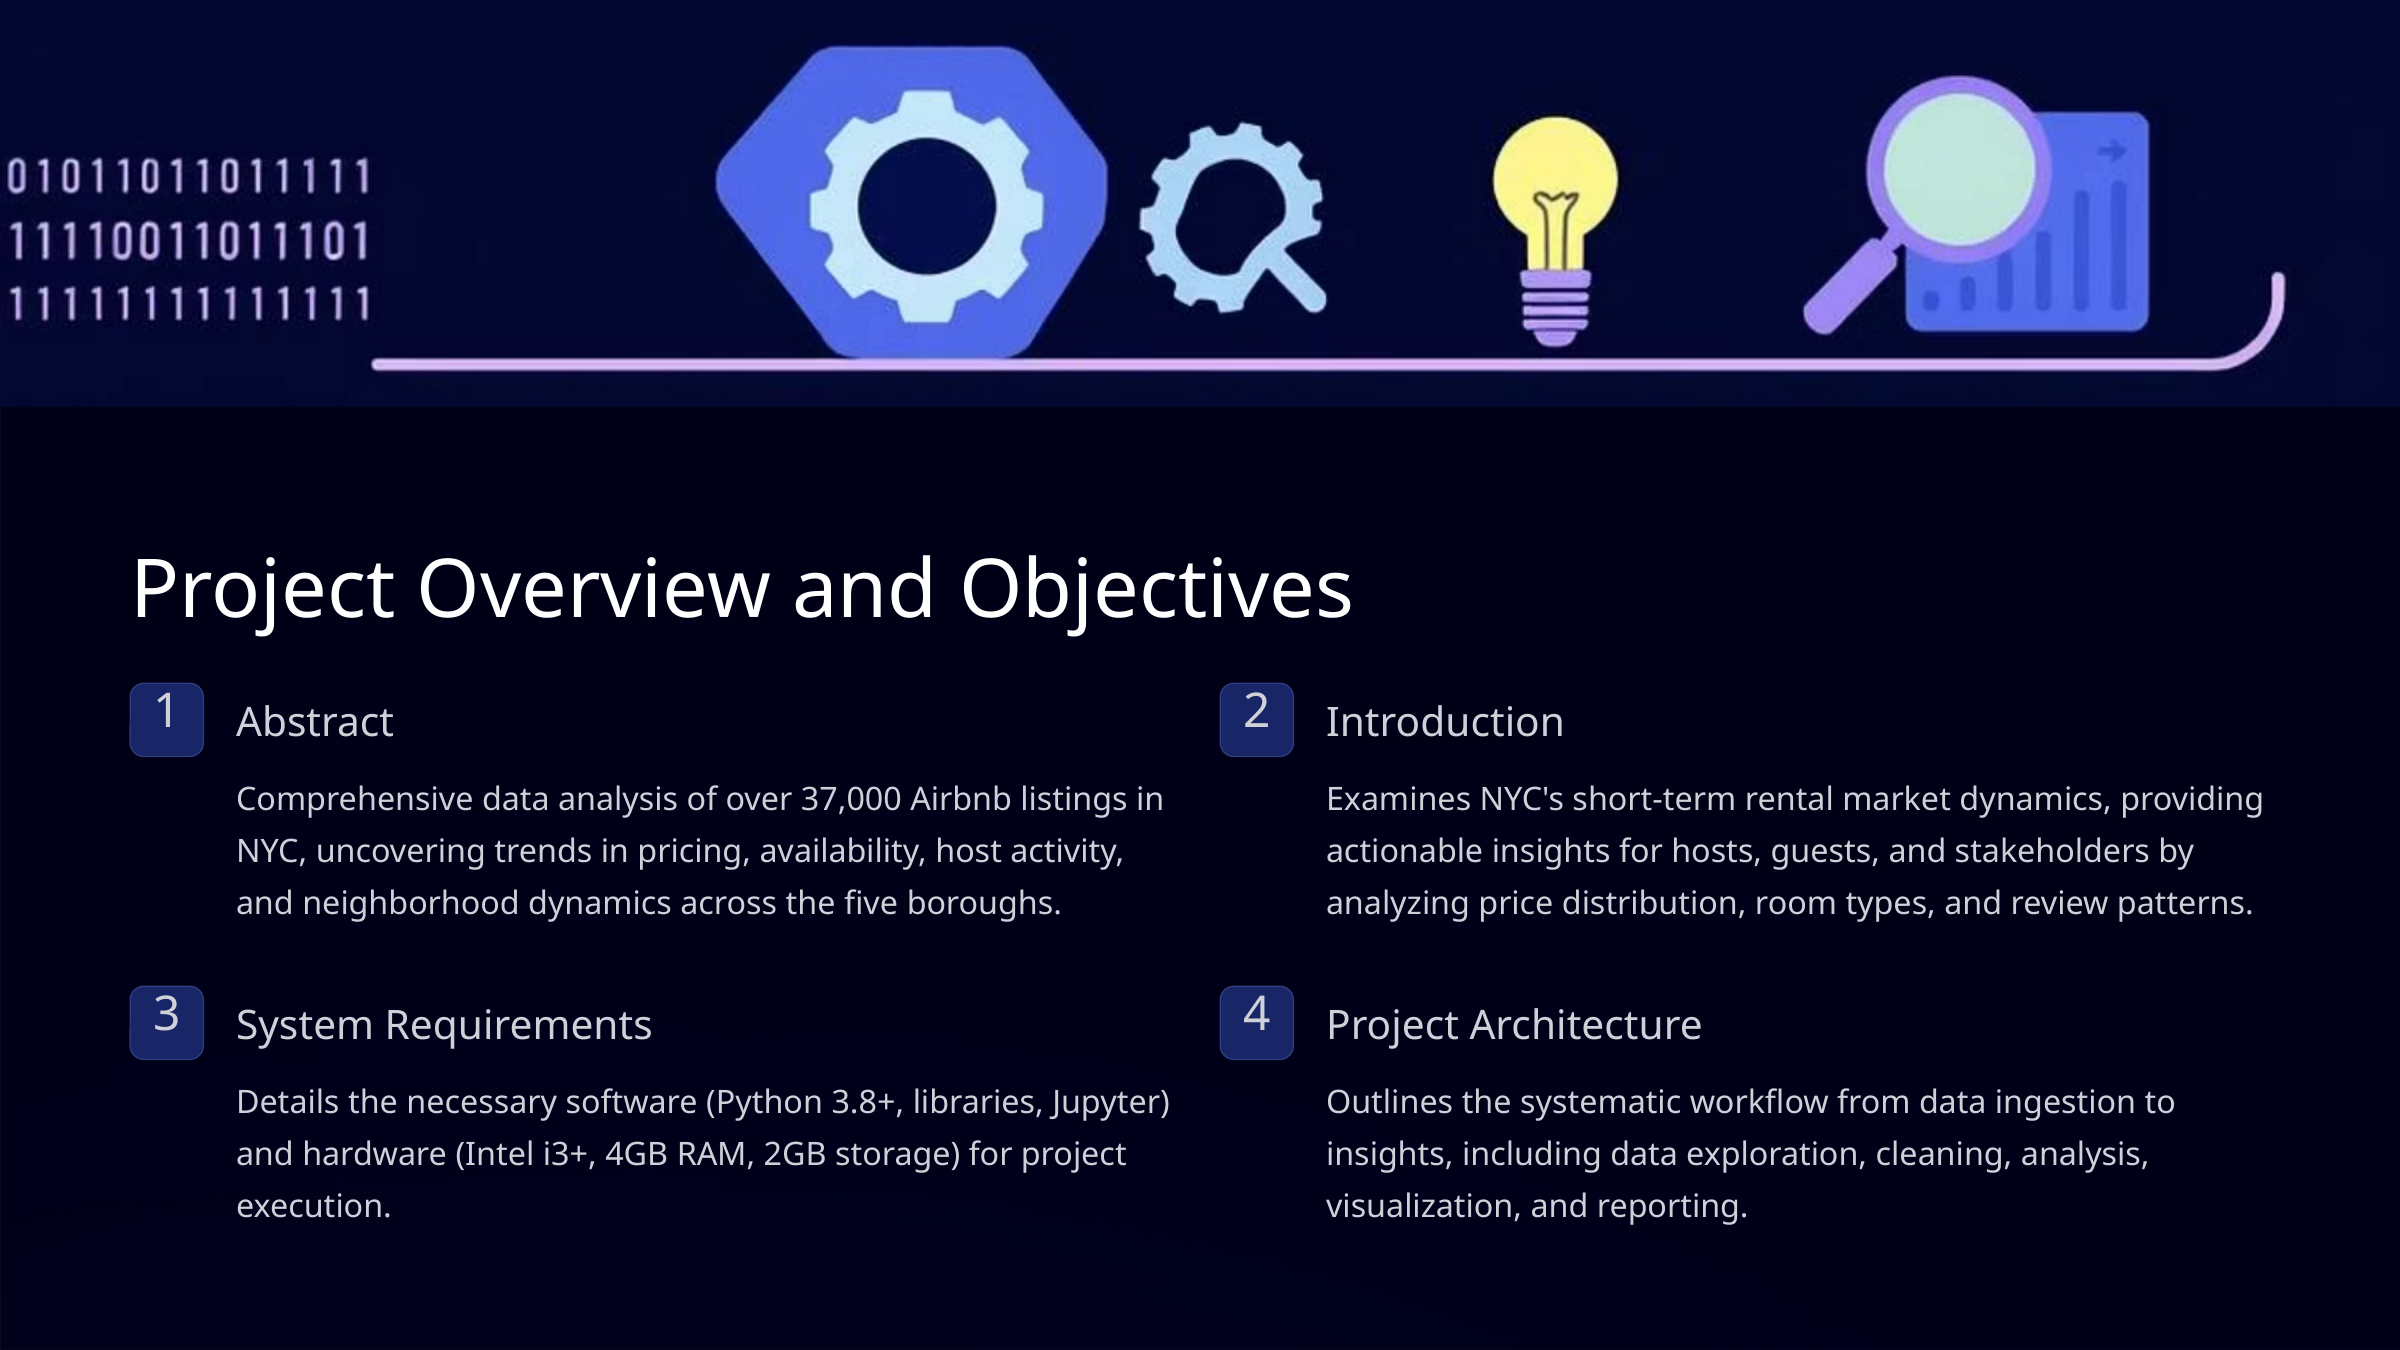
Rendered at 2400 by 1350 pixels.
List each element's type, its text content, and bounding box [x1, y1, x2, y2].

text_box 2 [1232, 689, 1282, 751]
text_box [1220, 683, 1294, 757]
text_box Comprehensive data analysis of over 37,000 Airbnb listings in NYC, uncovering trends in pricing, availability, host activity, and neighborhood dynamics across the five boroughs. [235, 764, 1180, 922]
text_box [130, 986, 204, 1060]
text_box Introduction [1326, 694, 1734, 746]
text_box Project Architecture [1326, 997, 1734, 1049]
text_box 1 [142, 689, 192, 751]
text_box Project Overview and Objectives [130, 532, 1301, 635]
text_box [130, 683, 204, 757]
text_box Examines NYC's short-term rental market dynamics, providing actionable insights for hosts, guests, and stakeholders by analyzing price distribution, room types, and review patterns. [1326, 764, 2270, 922]
text_box System Requirements [235, 997, 643, 1049]
text_box Details the necessary software (Python 3.8+, libraries, Jupyter) and hardware (Intel i3+, 4GB RAM, 2GB storage) for project execution. [235, 1067, 1180, 1225]
text_box Outlines the systematic workflow from data ingestion to insights, including data exploration, cleaning, analysis, visualization, and reporting. [1326, 1067, 2270, 1225]
text_box [1220, 986, 1294, 1060]
text_box Abstract [235, 694, 643, 746]
text_box 3 [142, 992, 192, 1054]
picture [0, 0, 2400, 407]
text_box 4 [1232, 992, 1282, 1054]
